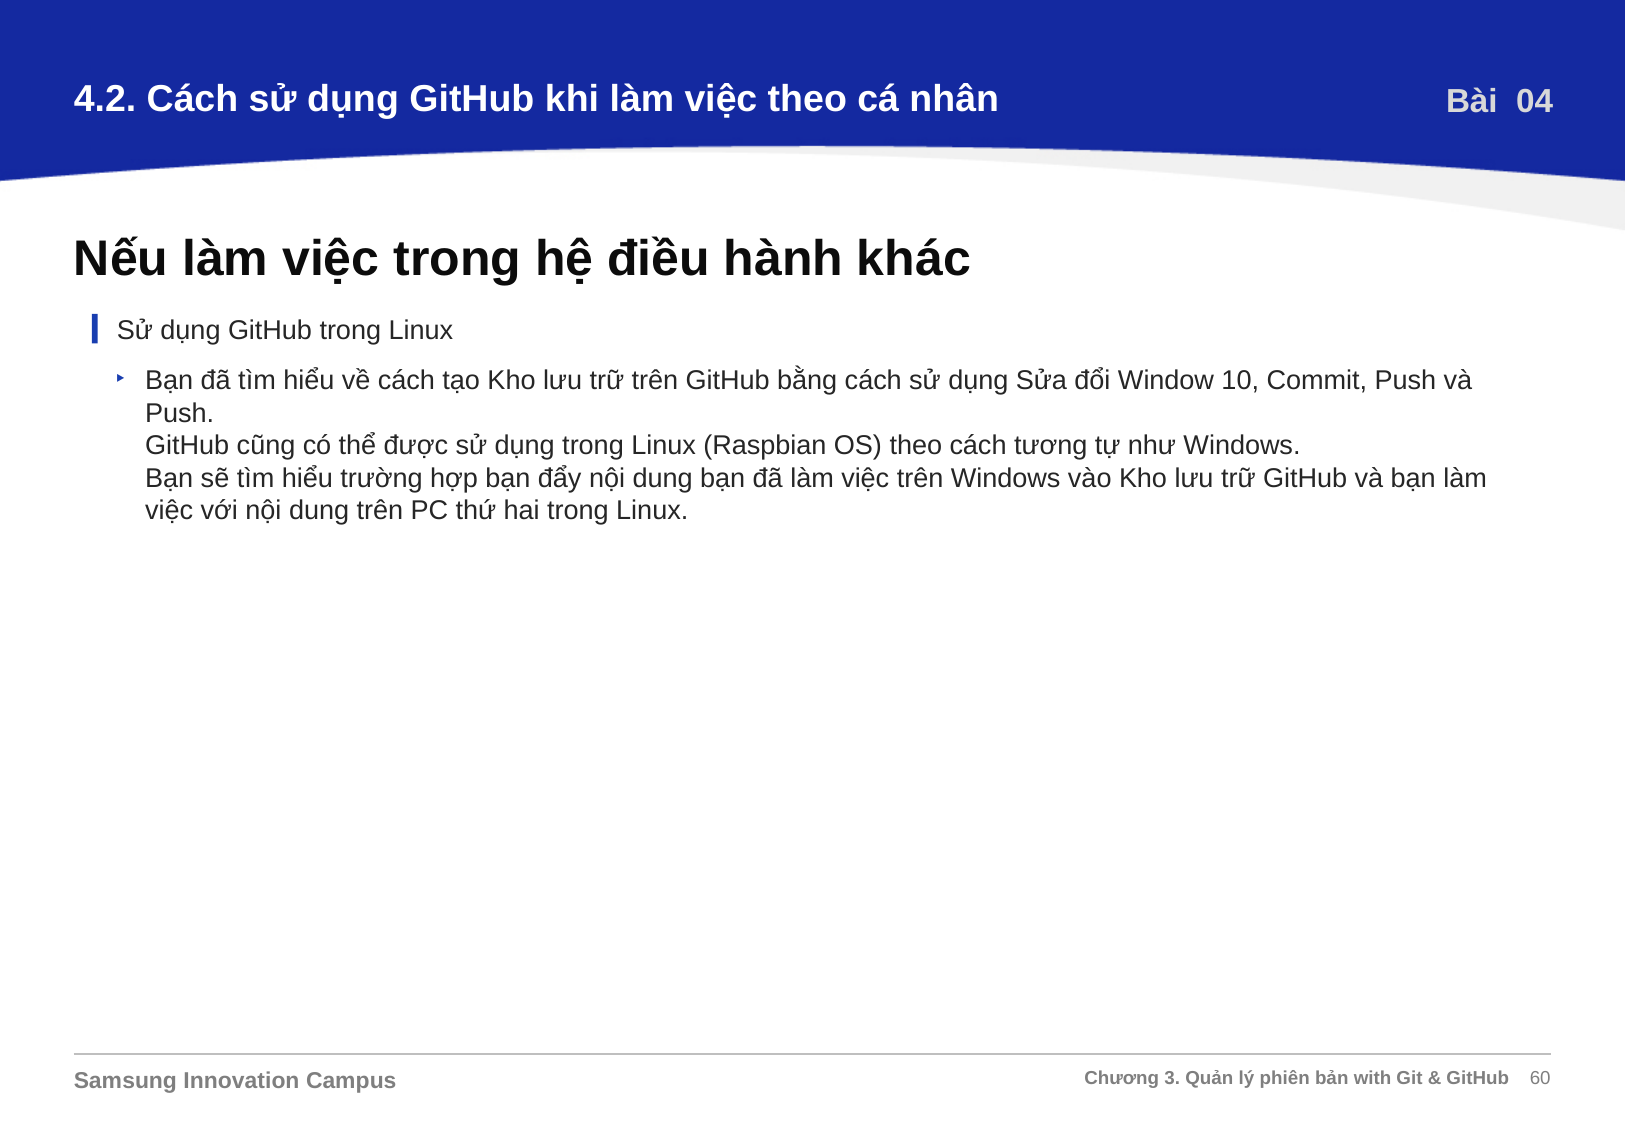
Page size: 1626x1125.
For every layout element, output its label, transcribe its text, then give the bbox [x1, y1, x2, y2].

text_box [91, 311, 1533, 346]
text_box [73, 73, 1554, 120]
text_box Bạn đã tìm hiểu về cách tạo Kho lưu trữ trên GitHub bằng cách sử dụng Sửa đổi Window 10, Commit, Push và Push. GitHub cũng có thể được sử dụng trong Linux (Raspbian OS) theo cách tương tự như Windows. Bạn sẽ tìm hiểu trường hợp bạn đẩy nội dung bạn đã làm việc trên Windows vào Kho lưu trữ GitHub và bạn làm việc với nội dung trên PC thứ hai trong Linux. [115, 352, 1516, 537]
text_box Nếu làm việc trong hệ điều hành khác [73, 225, 1552, 286]
picture [0, 0, 1625, 1125]
